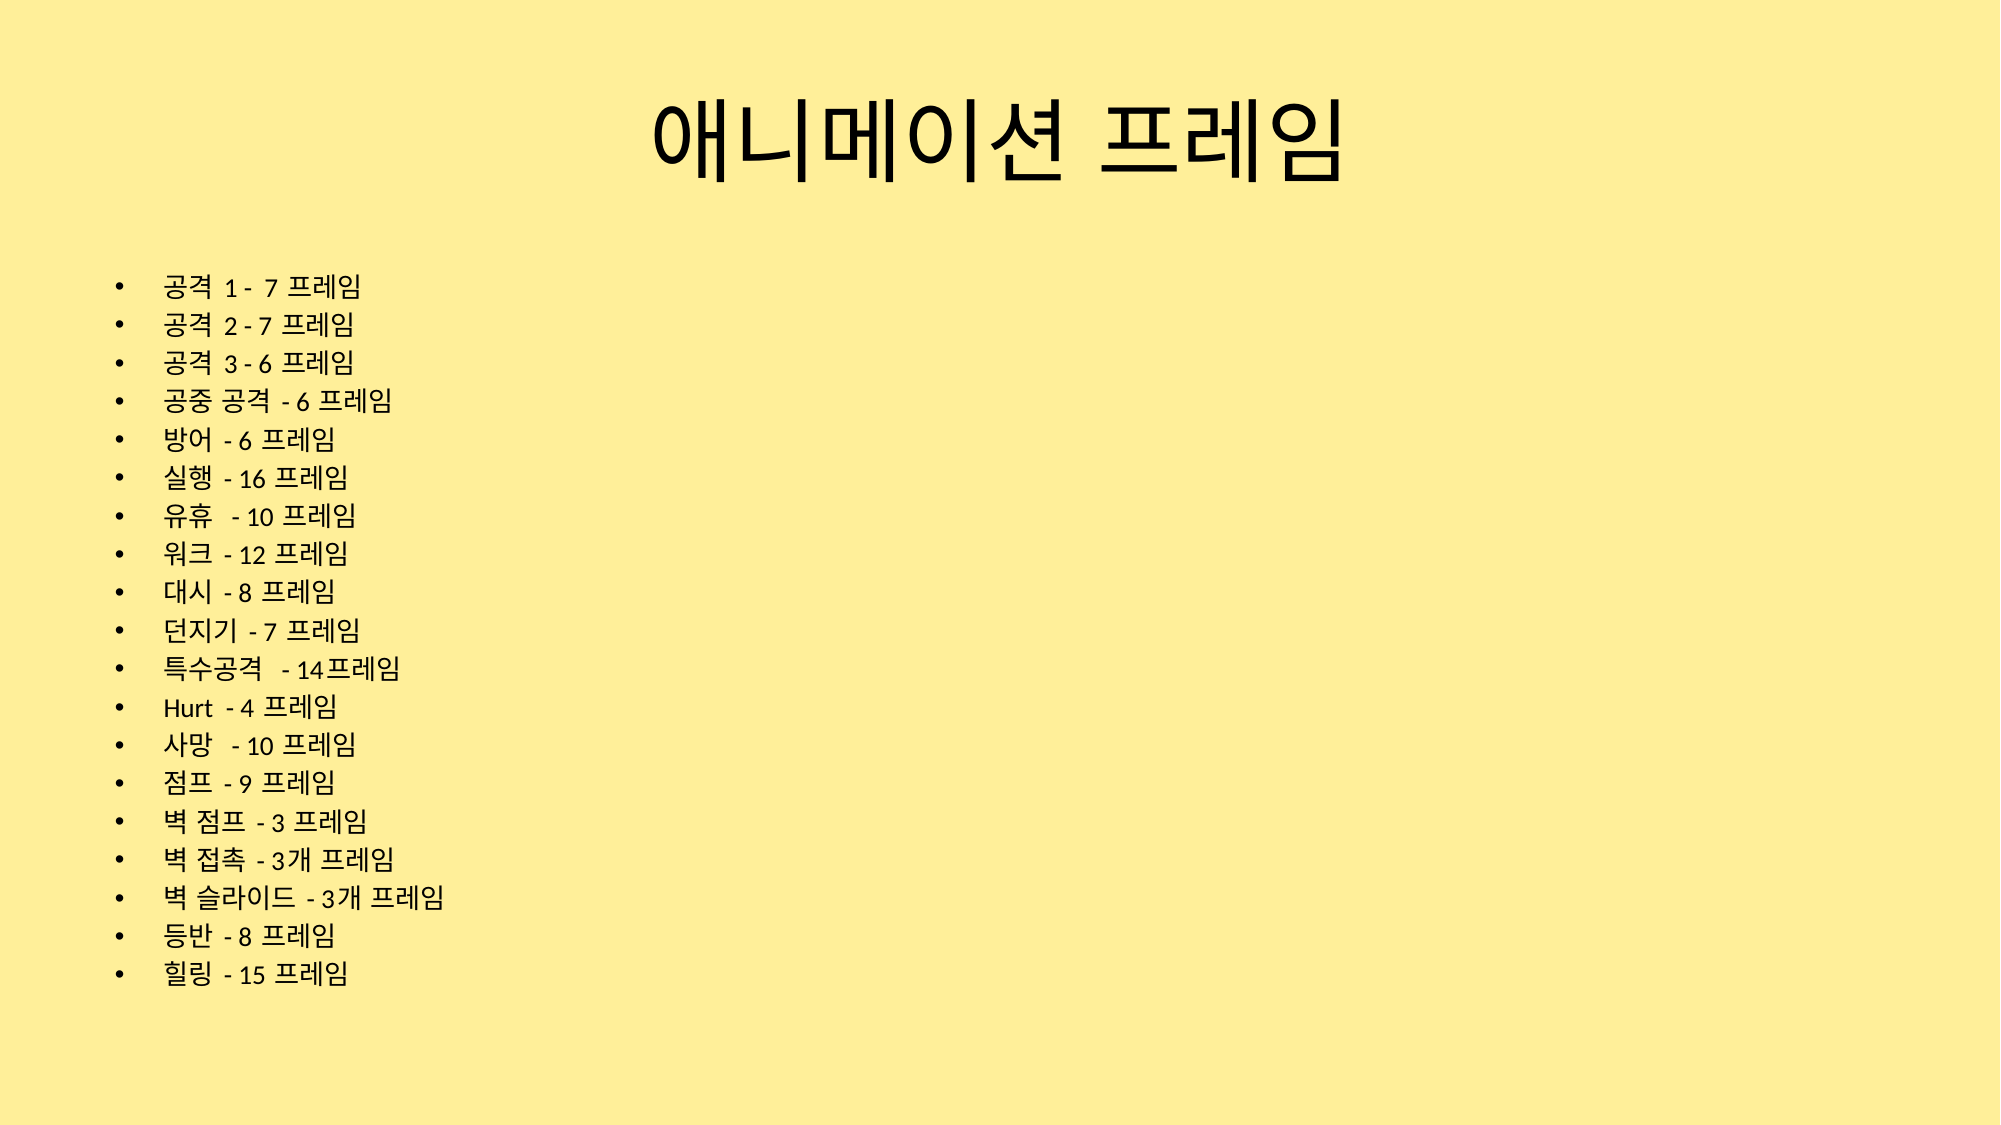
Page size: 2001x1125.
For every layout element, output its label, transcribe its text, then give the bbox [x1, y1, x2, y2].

title 애니메이션 프레임 [99, 45, 1900, 233]
list 공격 1 - 7 프레임 공격 2 - 7 프레임 공격 3 - 6 프레임 공중 공격 - 6 프레임 방어 - 6 프레임 실행 - 16 프레임 유휴 - 10 프레임 워크 - 12 프레임 대시 - 8 프레임 던지기 - 7 프레임 특수공격 - 14프레임 Hurt - 4 프레임 사망 - 10 프레임 점프 - 9 프레임 벽 점프 - 3 프레임 벽 접촉 - 3개 프레임 벽 슬라이드 - 3개 프레임 등반 - 8 프레임 힐링 - 15 프레임 [99, 262, 1900, 1005]
